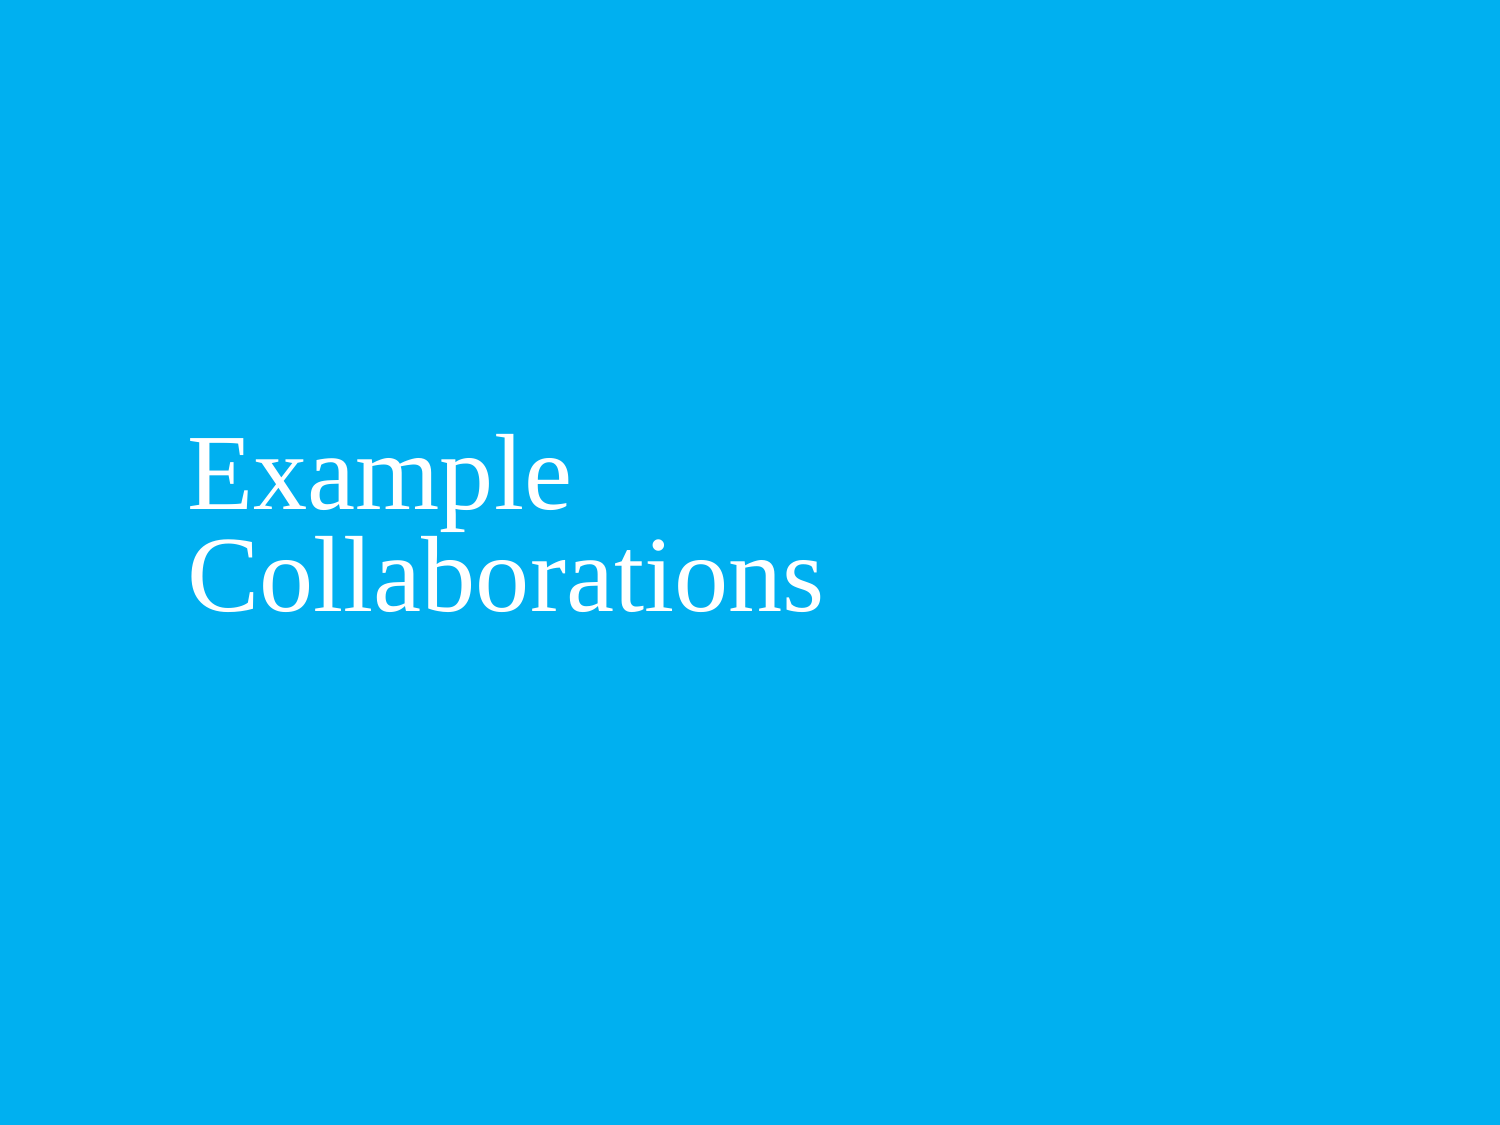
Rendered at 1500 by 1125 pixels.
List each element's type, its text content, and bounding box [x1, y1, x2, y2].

title Example Collaborations [187, 429, 1206, 640]
